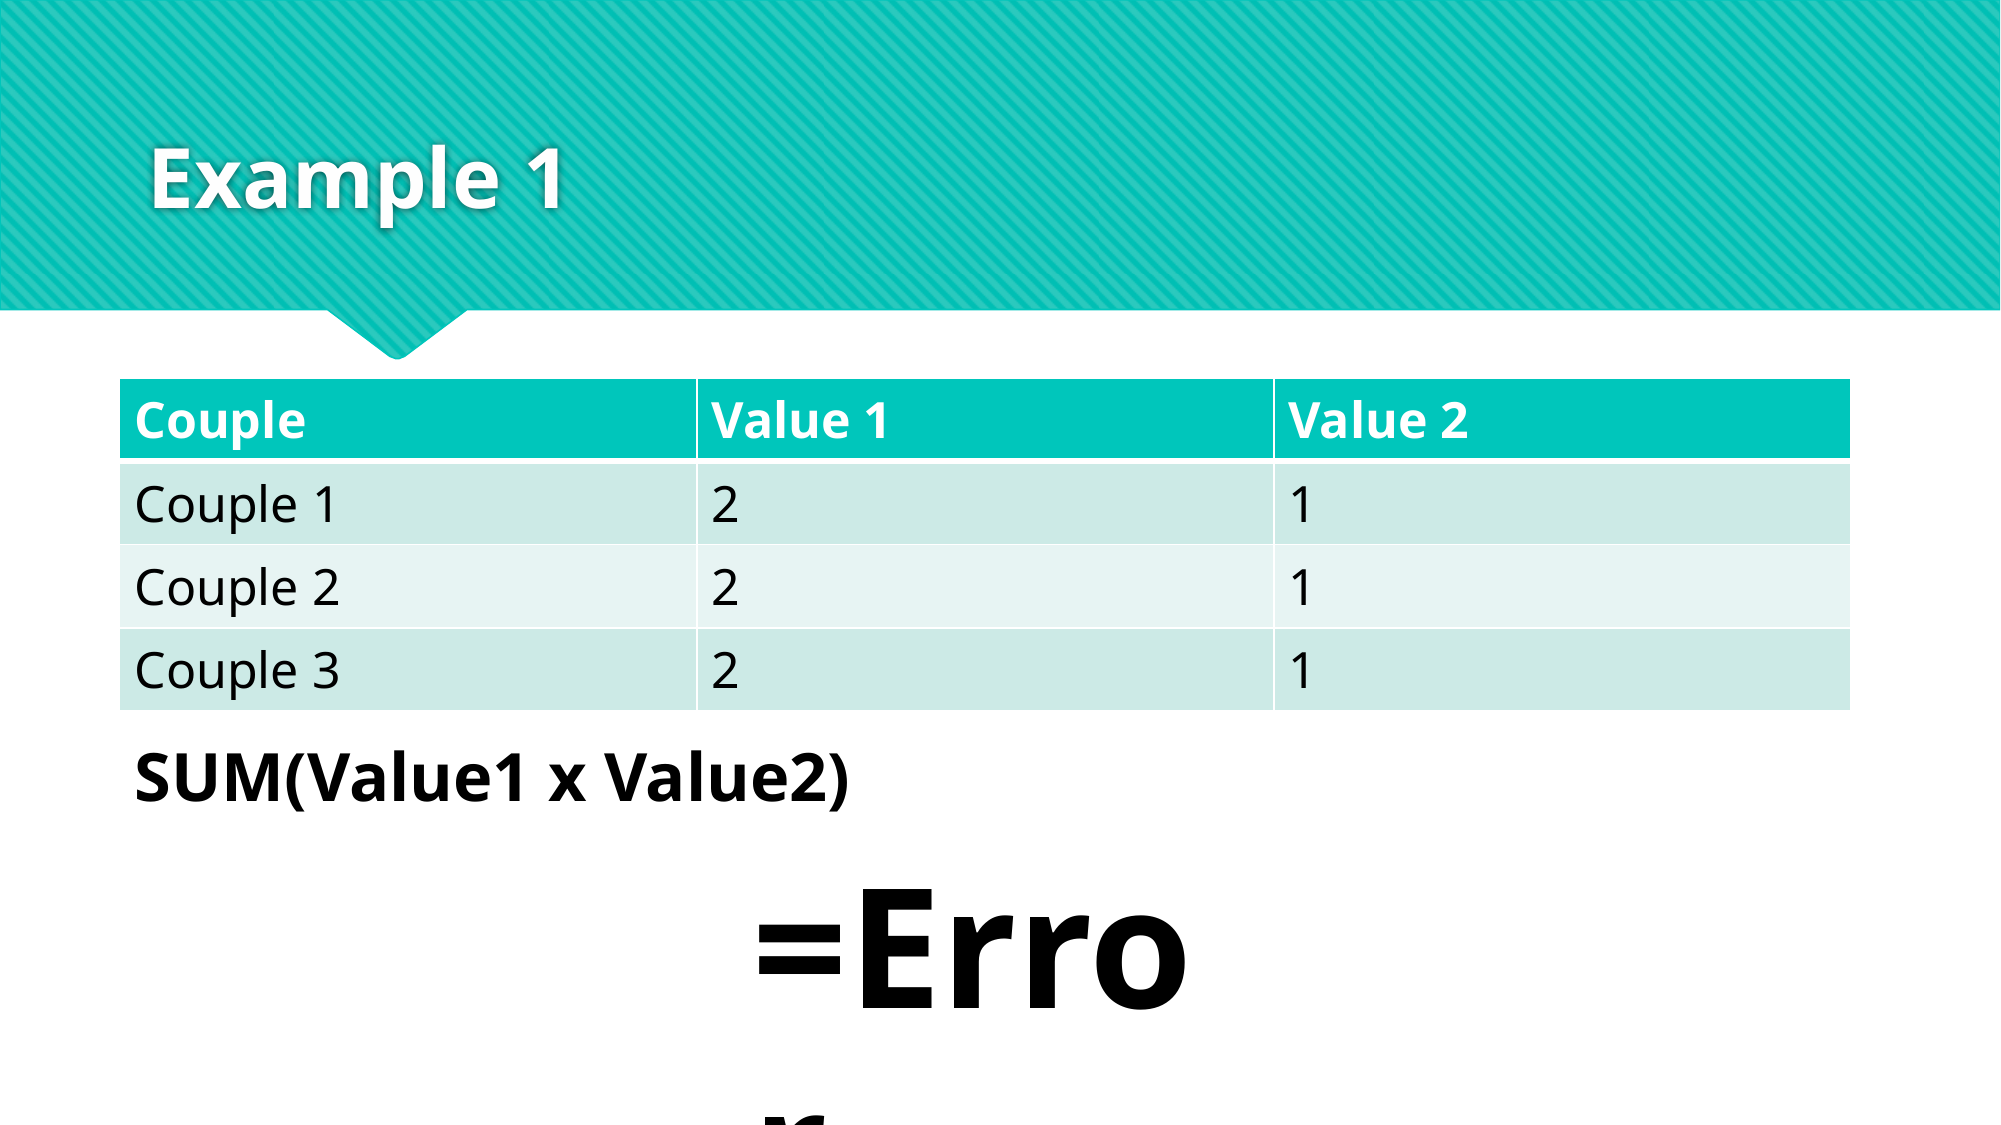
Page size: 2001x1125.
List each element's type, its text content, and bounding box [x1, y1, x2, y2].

text_box SUM(Value1 x Value2) [119, 727, 1069, 823]
table_cell Couple 3 [120, 629, 696, 710]
text_box =Error [738, 834, 1274, 1125]
table_cell 1 [1275, 464, 1850, 544]
table_cell Couple 2 [120, 545, 696, 627]
table_cell 2 [698, 545, 1273, 627]
table_cell 1 [1275, 629, 1850, 710]
table_cell 2 [698, 464, 1273, 544]
title Example 1 [132, 73, 1868, 233]
table_cell 2 [698, 629, 1273, 710]
table_cell Couple 1 [120, 464, 696, 544]
table_cell 1 [1275, 545, 1850, 627]
table_header Value 2 [1275, 379, 1850, 458]
table_header Value 1 [698, 379, 1273, 458]
table_header Couple [120, 379, 696, 458]
